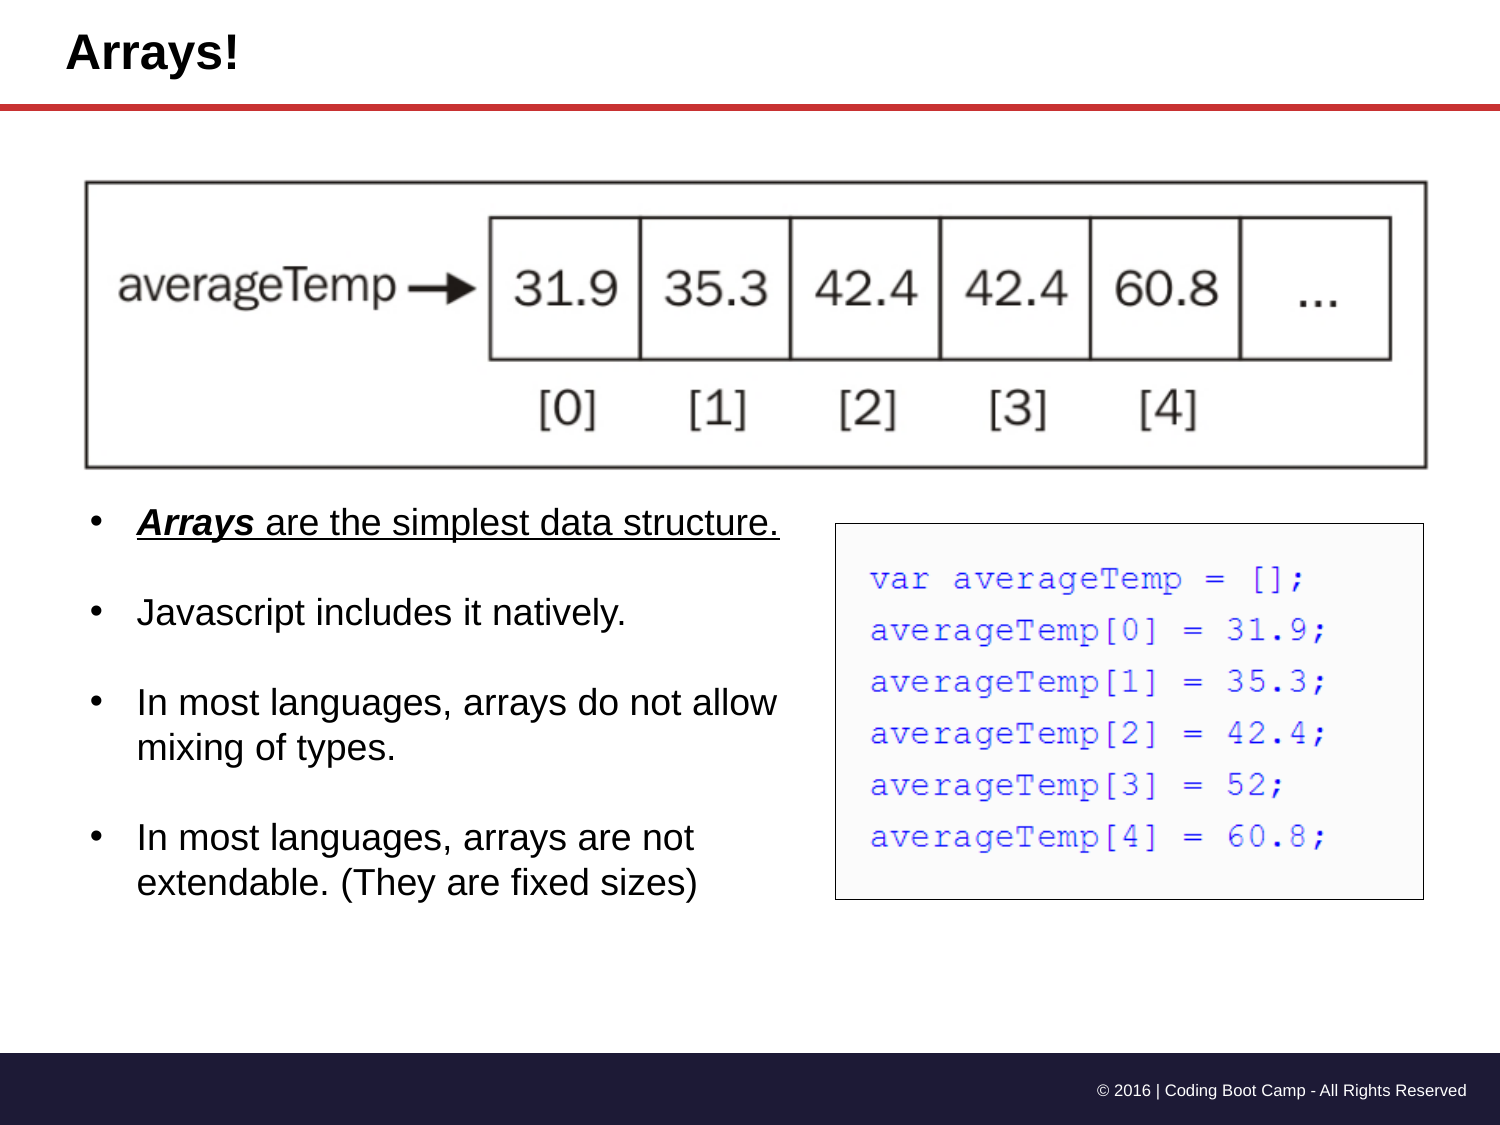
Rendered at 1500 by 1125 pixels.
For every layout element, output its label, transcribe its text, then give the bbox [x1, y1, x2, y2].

text_box Arrays are the simplest data structure. Javascript includes it natively. In most languages, arrays do not allow mixing of types. In most languages, arrays are not extendable. (They are fixed sizes) [75, 517, 815, 911]
picture [835, 523, 1424, 900]
picture [49, 135, 1480, 517]
title Arrays! [50, 0, 1425, 108]
